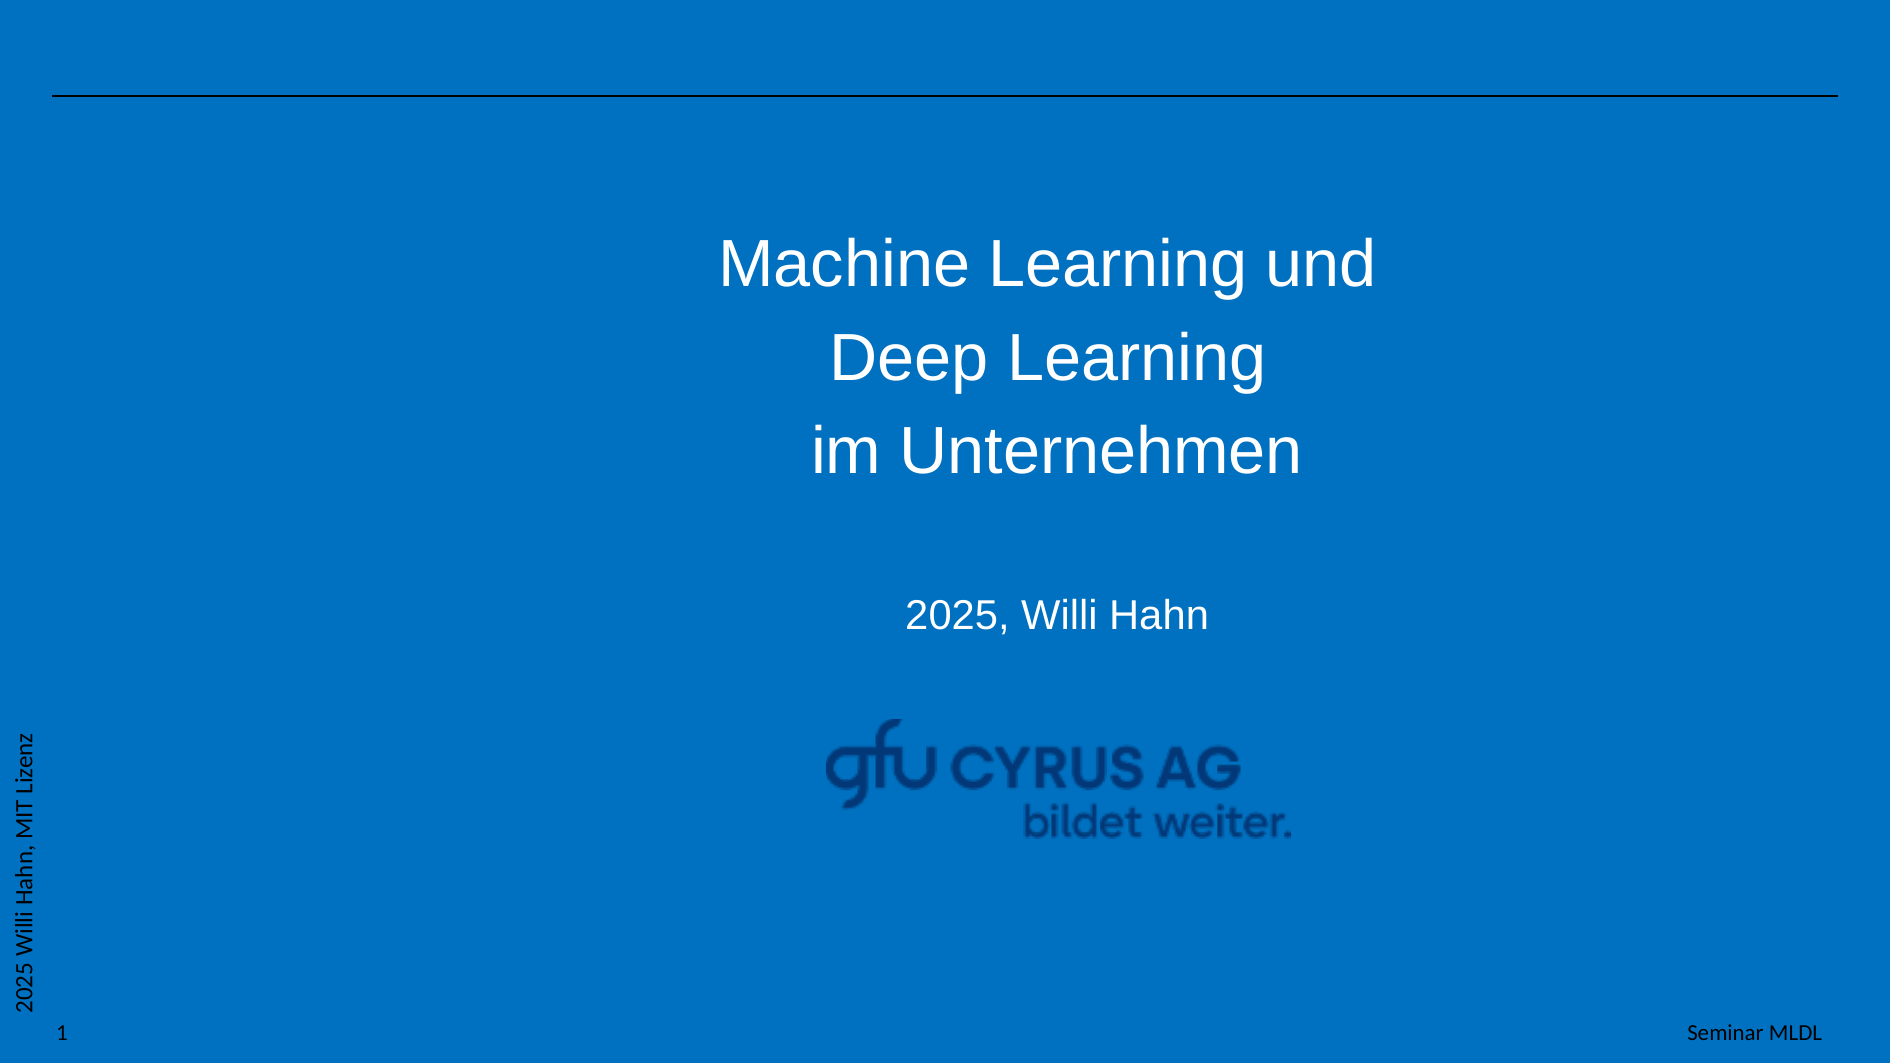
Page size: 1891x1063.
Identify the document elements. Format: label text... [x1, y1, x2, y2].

list Machine Learning und Deep Learning im Unternehmen 2025, Willi Hahn [590, 212, 1524, 674]
picture [826, 719, 1291, 840]
